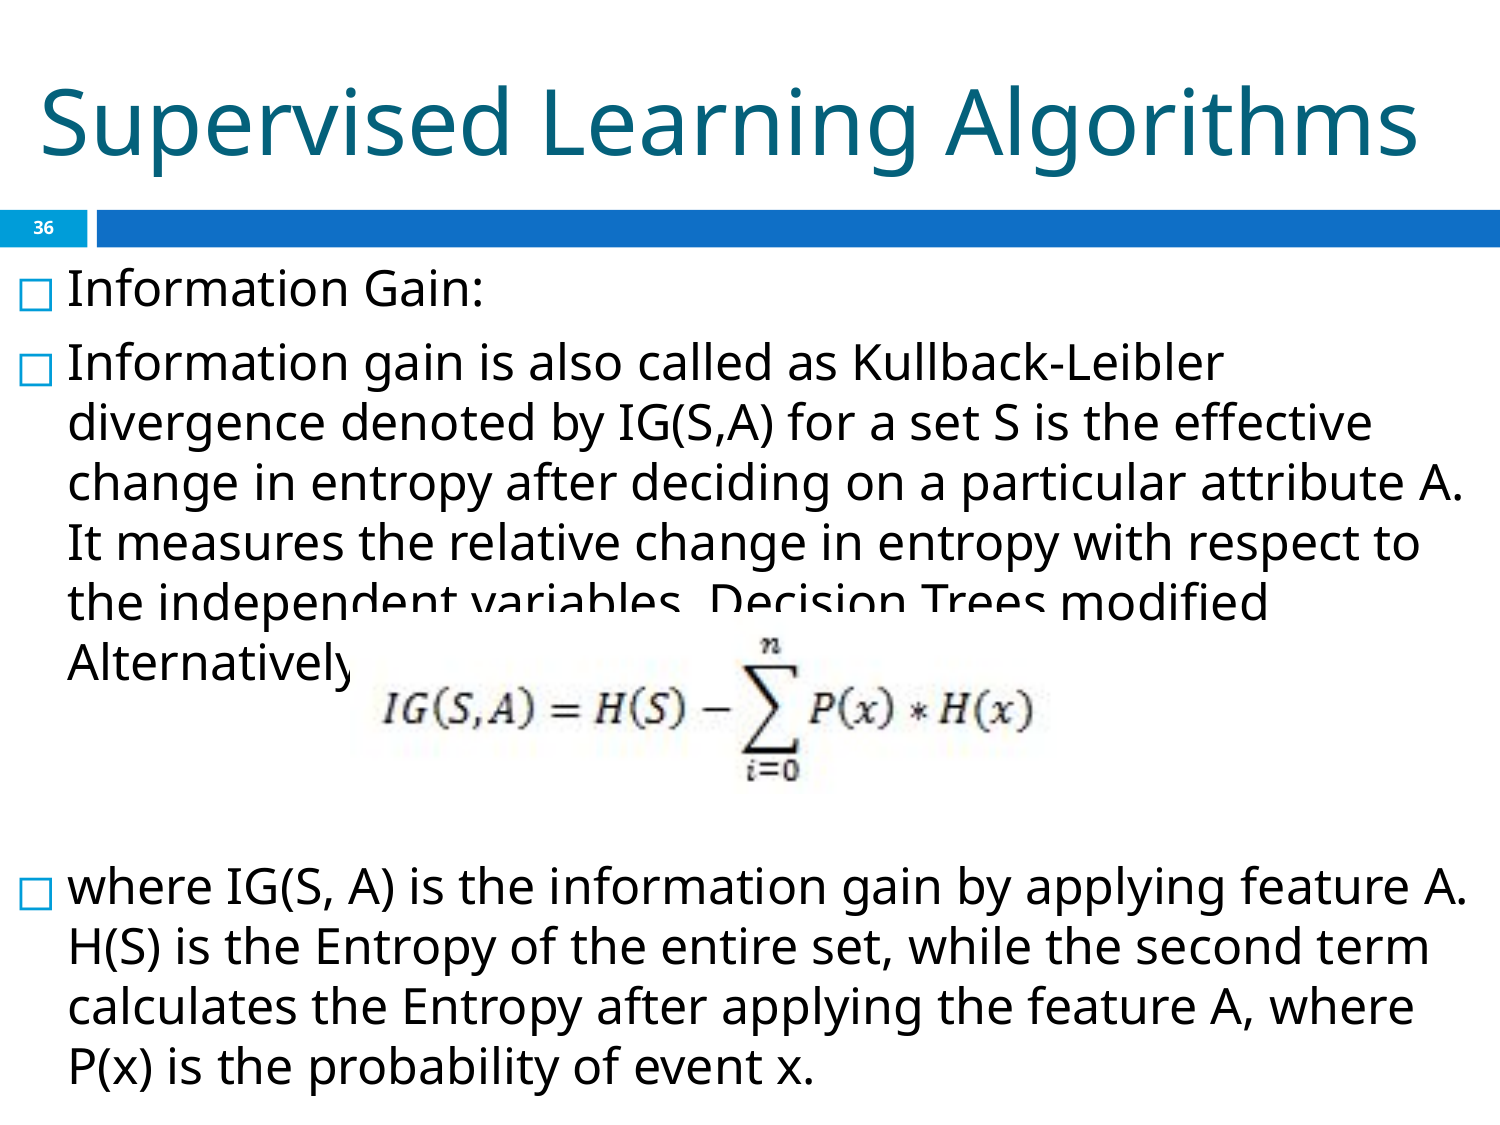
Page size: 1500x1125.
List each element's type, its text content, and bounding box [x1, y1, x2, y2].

list Information Gain: Information gain is also called as Kullback-Leibler divergence denoted by IG(S,A) for a set S is the effective change in entropy after deciding on a particular attribute A. It measures the relative change in entropy with respect to the independent variables. Decision Trees modified Alternatively, where IG(S, A) is the information gain by applying feature A. H(S) is the Entropy of the entire set, while the second term calculates the Entropy after applying the feature A, where P(x) is the probability of event x. [0, 248, 1500, 1125]
slide_number ‹#› [0, 208, 88, 249]
picture [349, 612, 1064, 794]
title Supervised Learning Algorithms [24, 37, 1475, 200]
